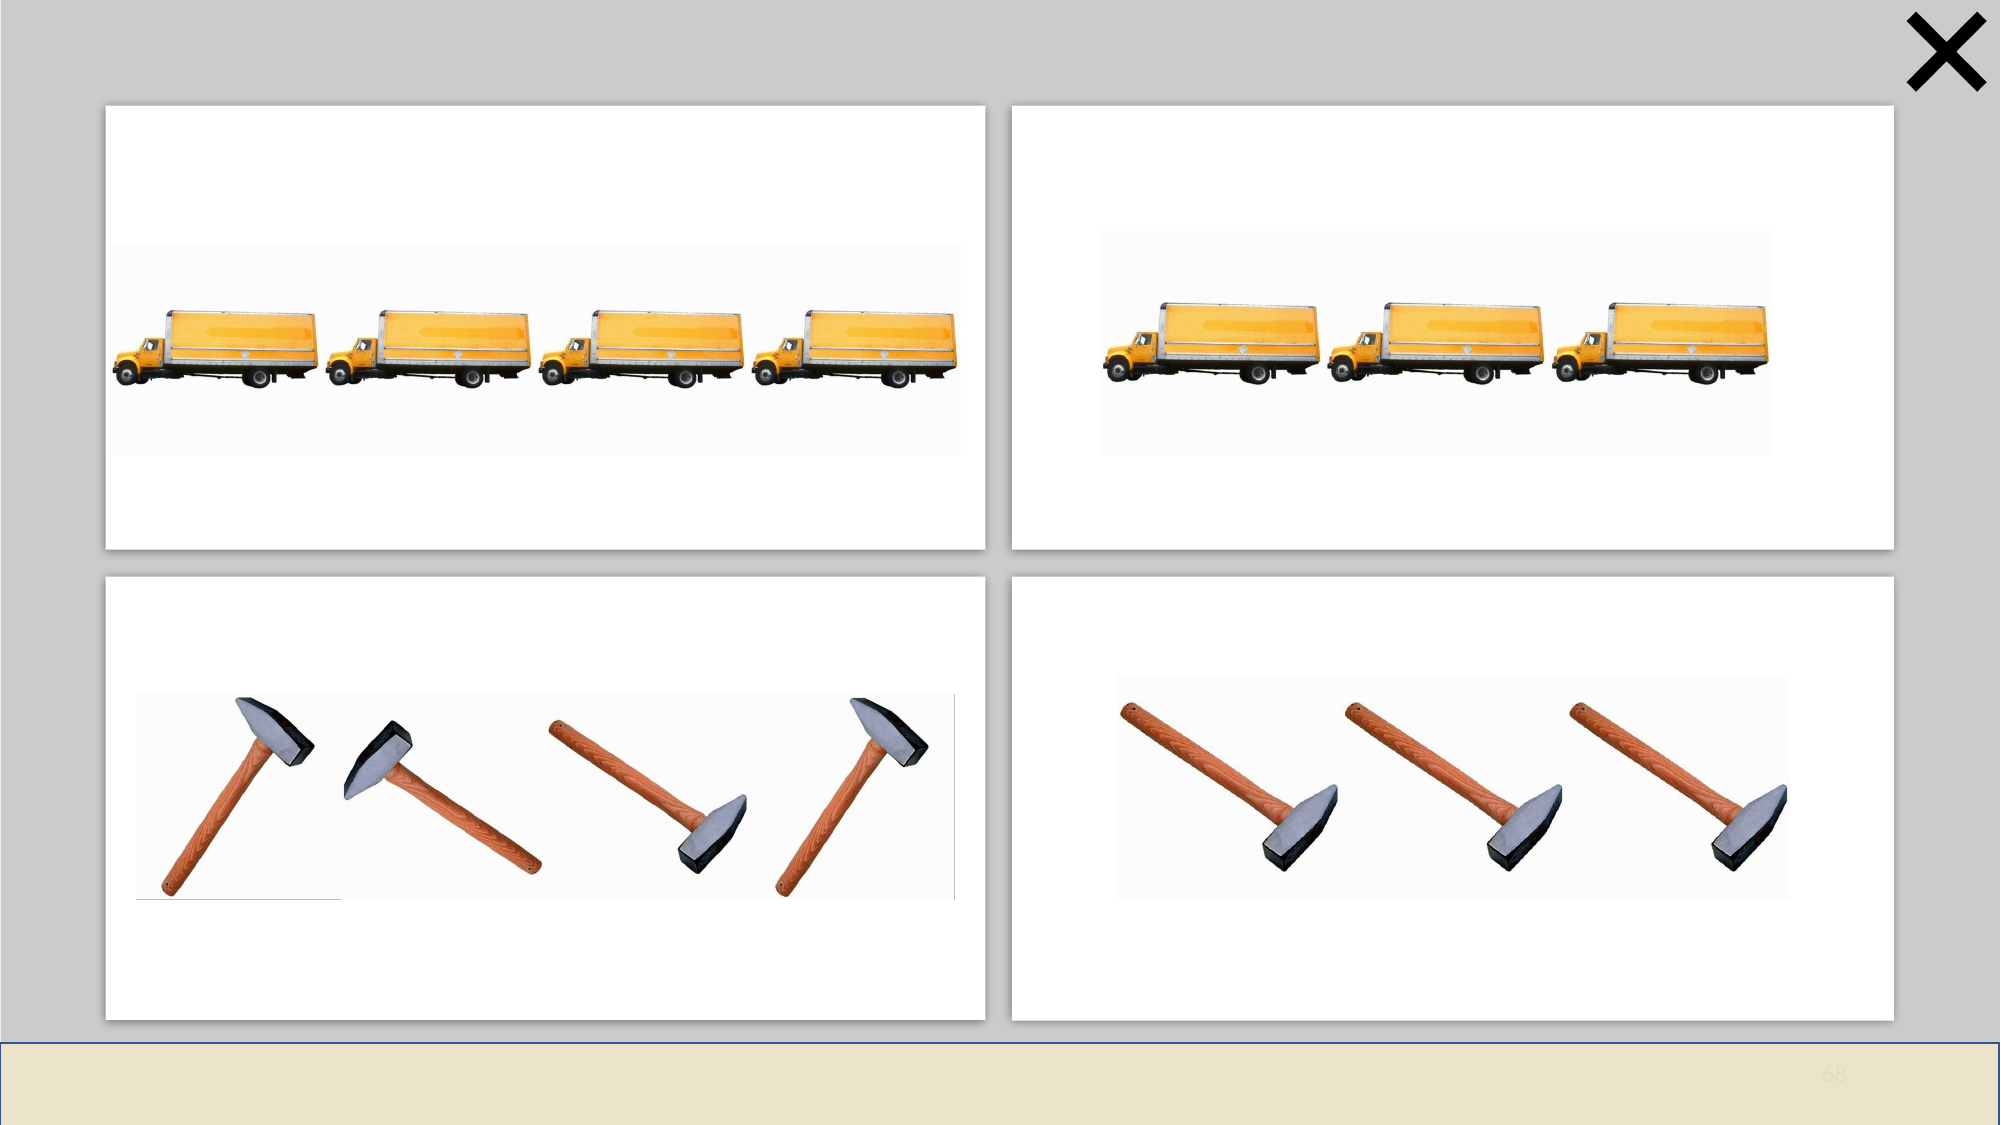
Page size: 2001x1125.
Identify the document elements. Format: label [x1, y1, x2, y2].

picture [135, 694, 955, 900]
picture [1892, 0, 2000, 106]
text_box [104, 576, 986, 1021]
text_box [0, 0, 2000, 1042]
picture [1100, 231, 1774, 456]
text_box [104, 104, 986, 551]
text_box [1011, 104, 1895, 551]
picture [109, 242, 961, 456]
text_box [1011, 576, 1895, 1022]
picture [1116, 674, 1790, 900]
text_box [0, 1042, 2000, 1125]
